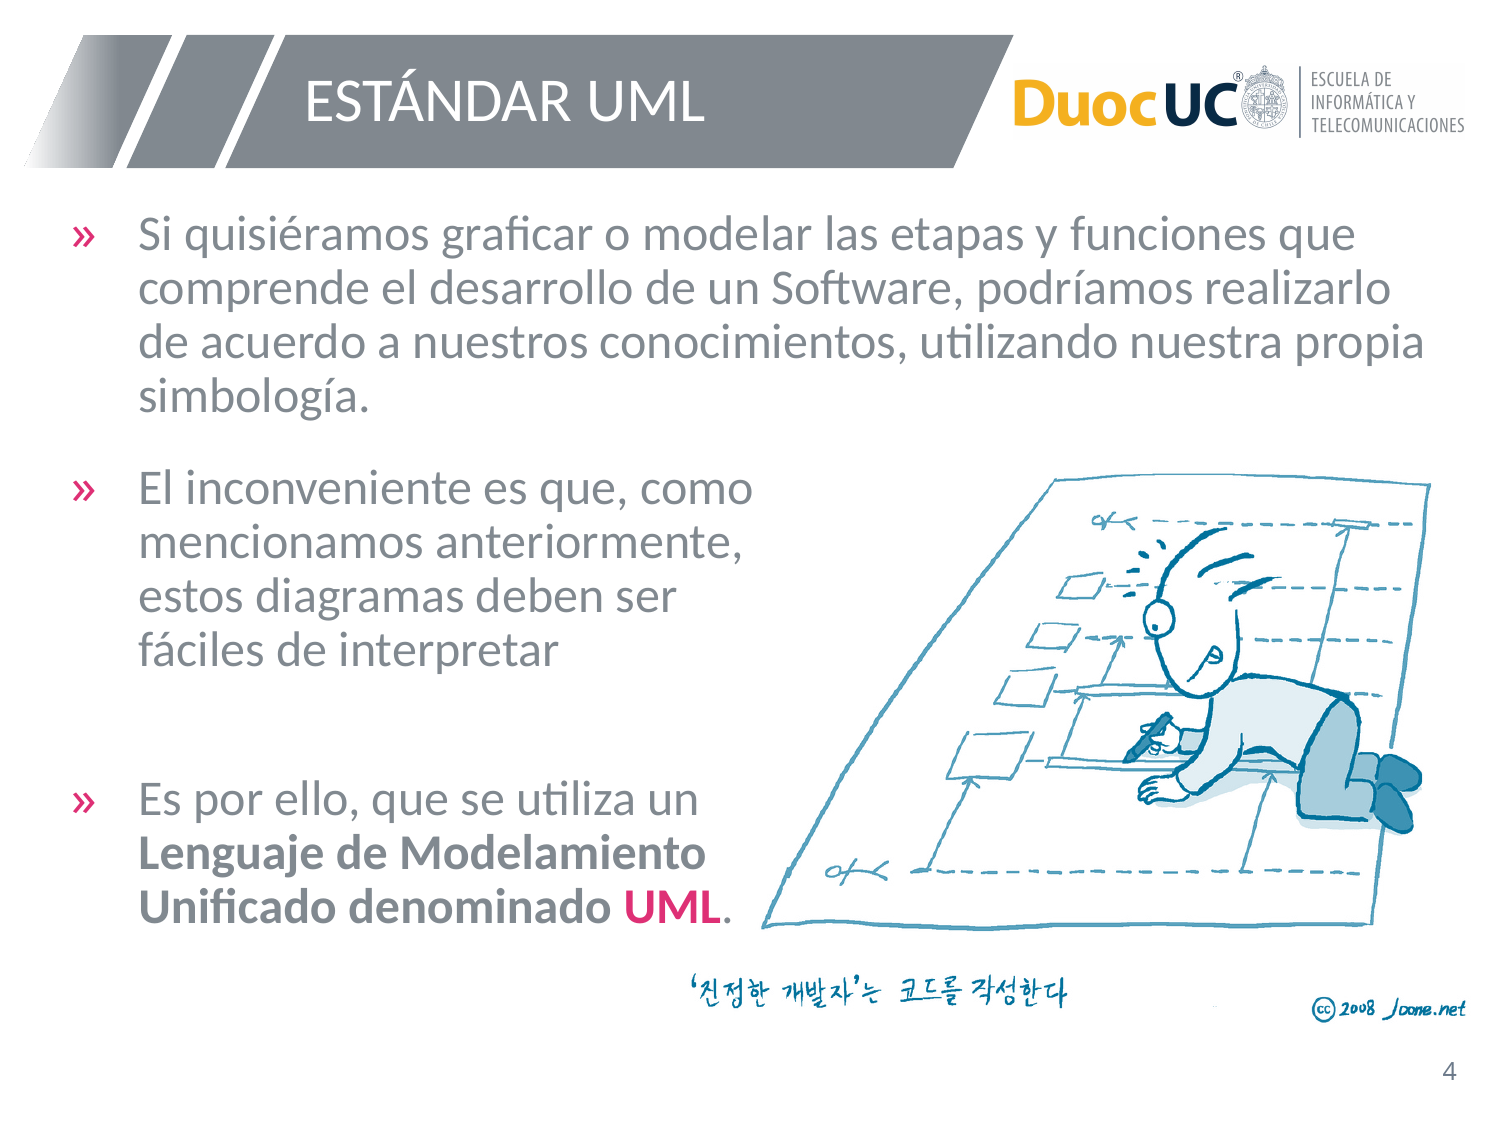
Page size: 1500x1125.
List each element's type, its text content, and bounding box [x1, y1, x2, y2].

picture [1013, 63, 1465, 140]
picture [641, 409, 1490, 1044]
list Si quisiéramos graficar o modelar las etapas y funciones que comprende el desarrollo de un Software, podríamos realizarlo de acuerdo a nuestros conocimientos, utilizando nuestra propia simbología. [48, 199, 1452, 453]
title ESTÁNDAR UML [289, 34, 993, 169]
text_box El inconveniente es que, como mencionamos anteriormente, estos diagramas deben ser fáciles de interpretar Es por ello, que se utiliza un Lenguaje de Modelamiento Unificado denominado UML. [48, 453, 636, 989]
